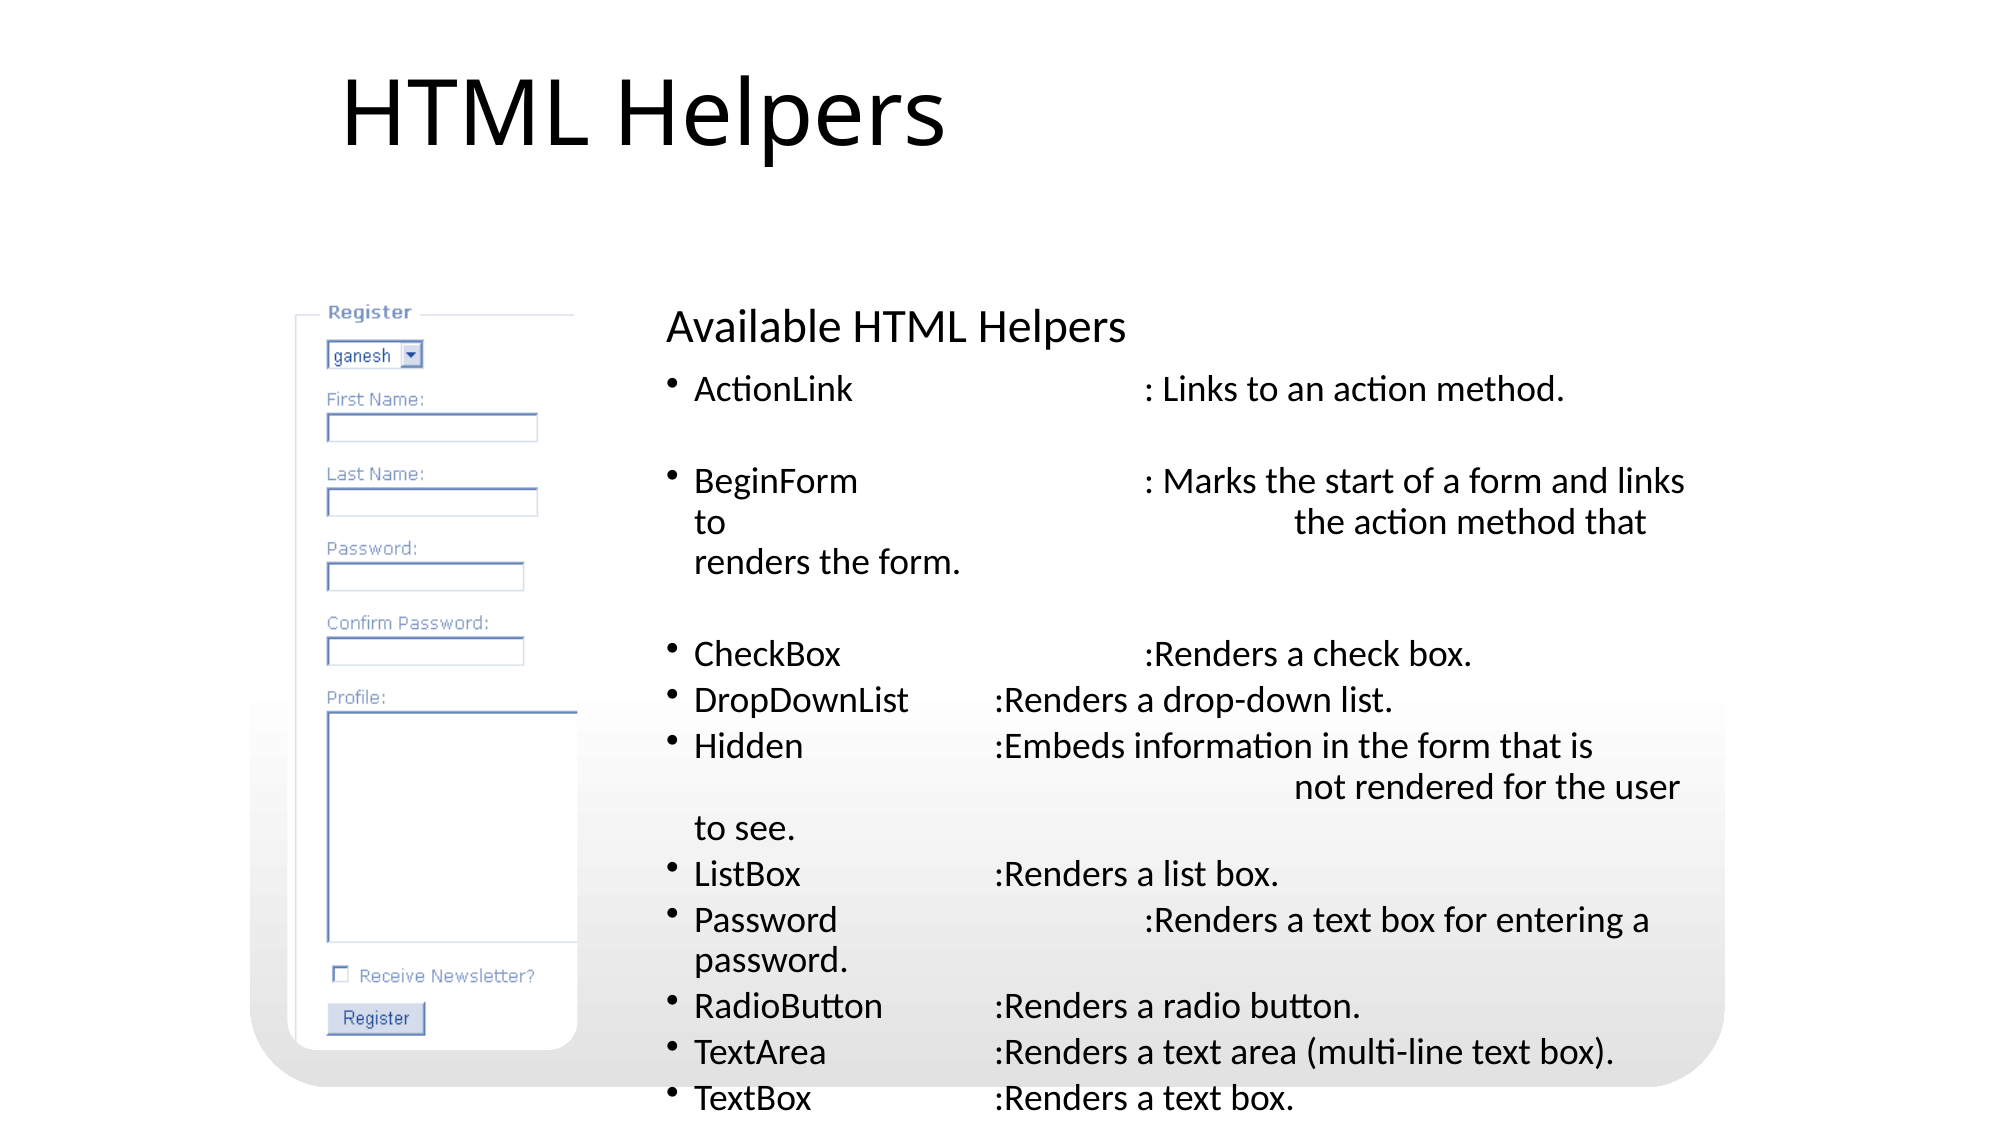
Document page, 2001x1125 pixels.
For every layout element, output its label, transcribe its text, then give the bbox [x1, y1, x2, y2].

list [249, 262, 1725, 1088]
title HTML Helpers [324, 43, 1675, 188]
